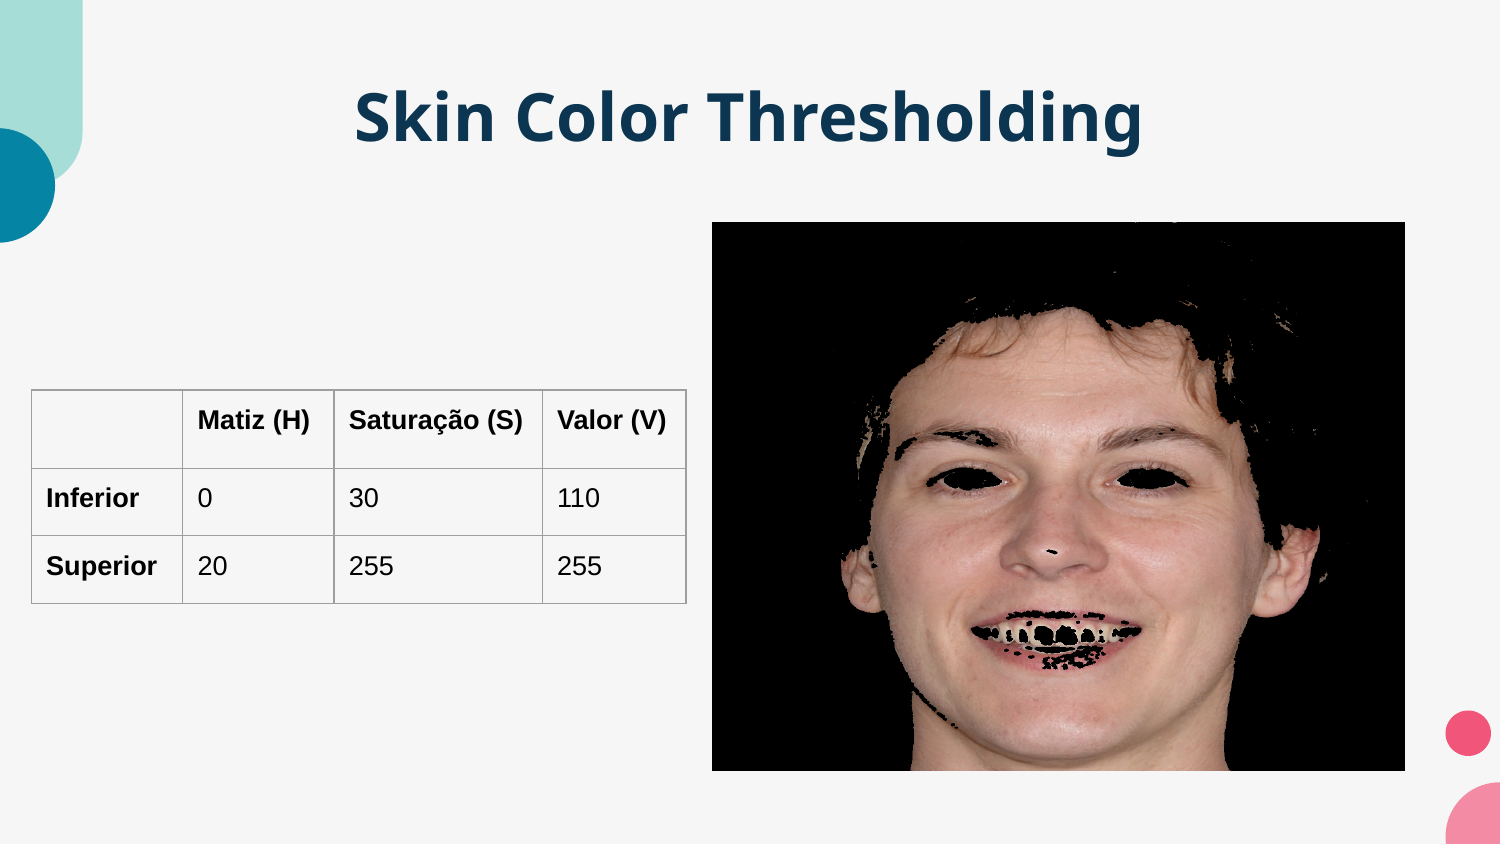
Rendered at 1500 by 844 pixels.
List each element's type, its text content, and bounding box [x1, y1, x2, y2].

table_cell Superior [32, 536, 182, 603]
table_cell 255 [543, 536, 685, 603]
table_header Saturação (S) [335, 391, 542, 468]
table_cell 0 [183, 469, 333, 535]
table_cell Inferior [32, 469, 182, 535]
picture [711, 222, 1405, 771]
table_header Valor (V) [543, 391, 685, 468]
title Skin Color Thresholding [118, 60, 1382, 155]
table_cell 110 [543, 469, 685, 535]
table_cell 20 [183, 536, 333, 603]
table_cell 30 [335, 469, 542, 535]
table_cell 255 [335, 536, 542, 603]
table_header Matiz (H) [183, 391, 333, 468]
table_header [32, 391, 182, 468]
